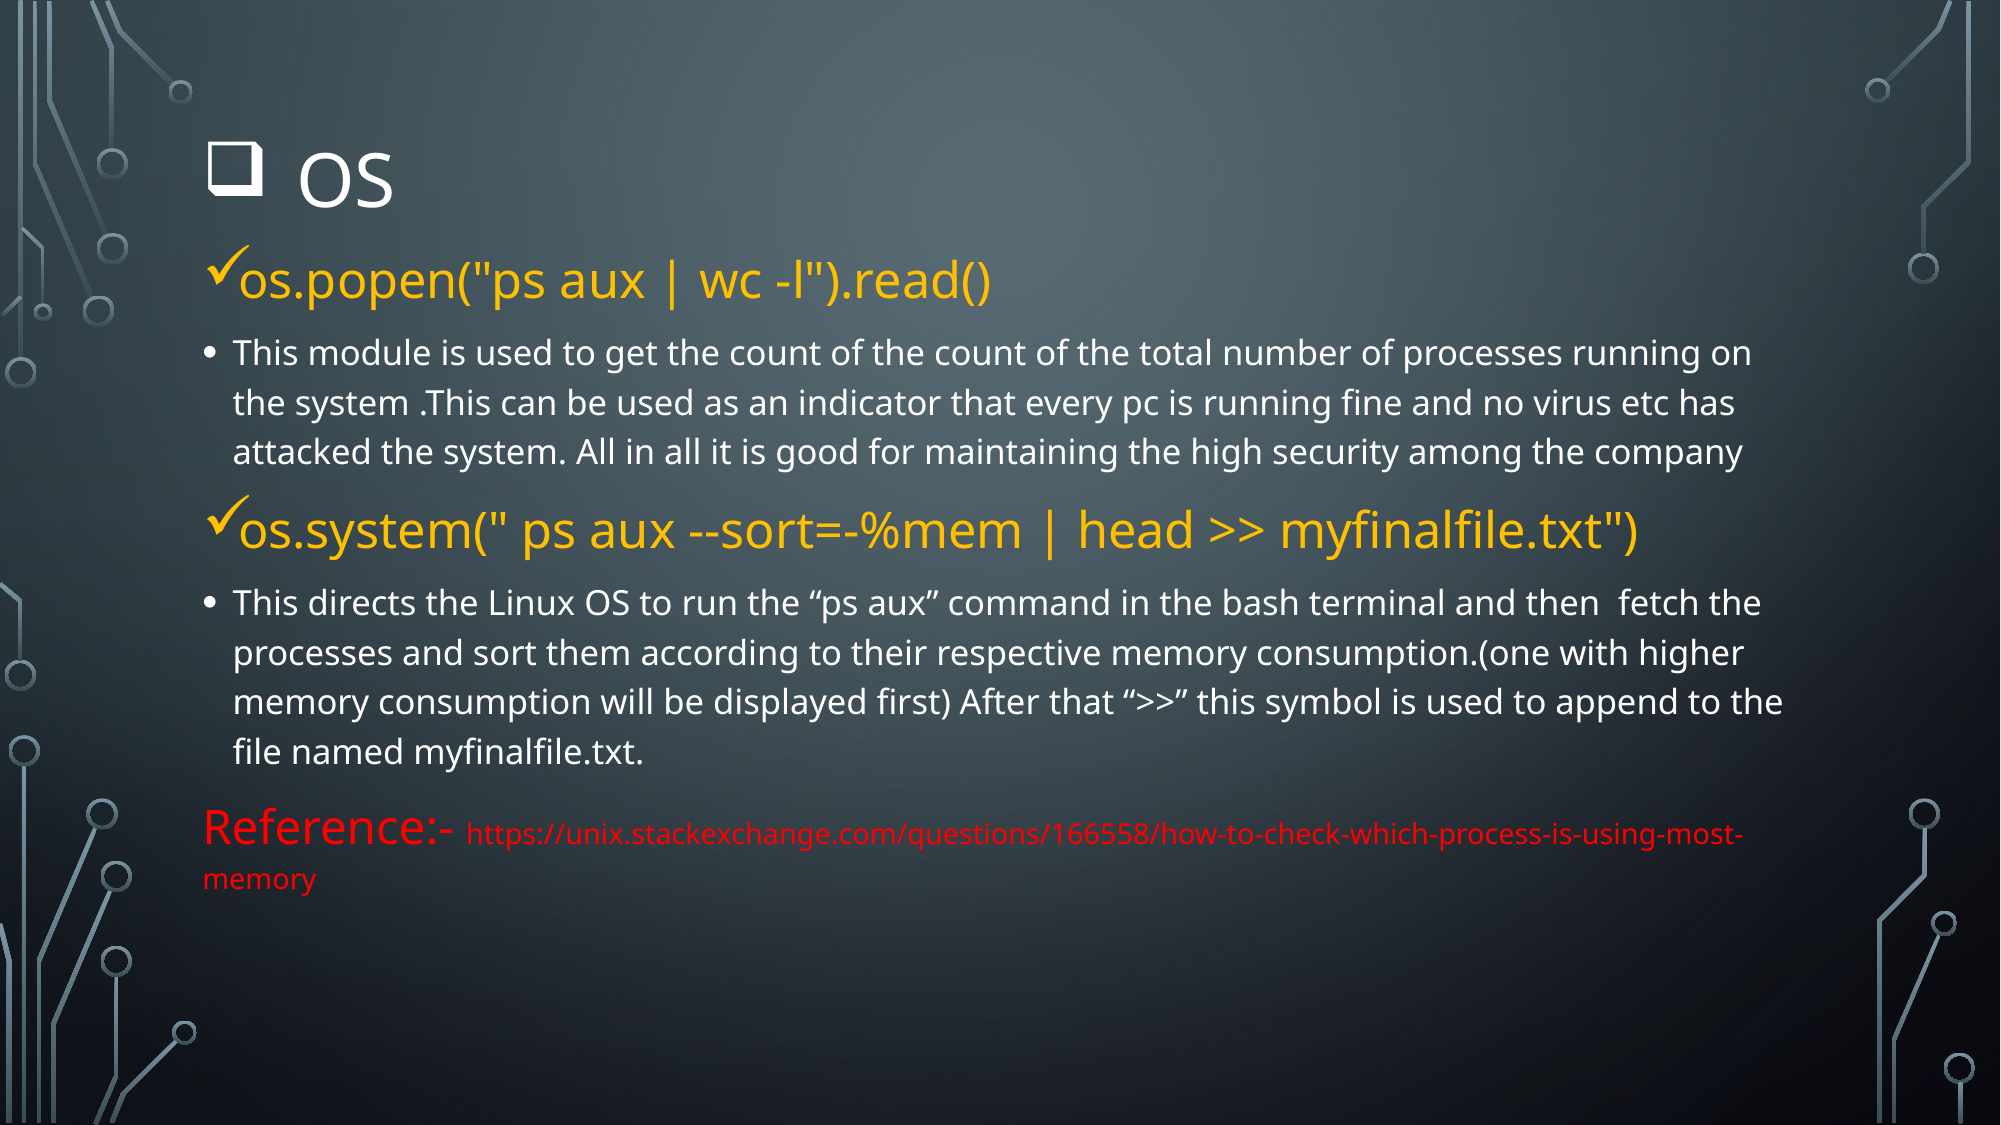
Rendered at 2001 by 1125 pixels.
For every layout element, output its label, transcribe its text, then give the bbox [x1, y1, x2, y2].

list os.popen("ps aux | wc -l").read() This module is used to get the count of the count of the total number of processes running on the system .This can be used as an indicator that every pc is running fine and no virus etc has attacked the system. All in all it is good for maintaining the high security among the company os.system(" ps aux --sort=-%mem | head >> myfinalfile.txt") This directs the Linux OS to run the “ps aux” command in the bash terminal and then fetch the processes and sort them according to their respective memory consumption.(one with higher memory consumption will be displayed first) After that “>>” this symbol is used to append to the file named myfinalfile.txt. Reference:- https://unix.stackexchange.com/questions/166558/how-to-check-which-process-is-using-most-memory [187, 228, 1813, 950]
title OS [187, 101, 1813, 228]
